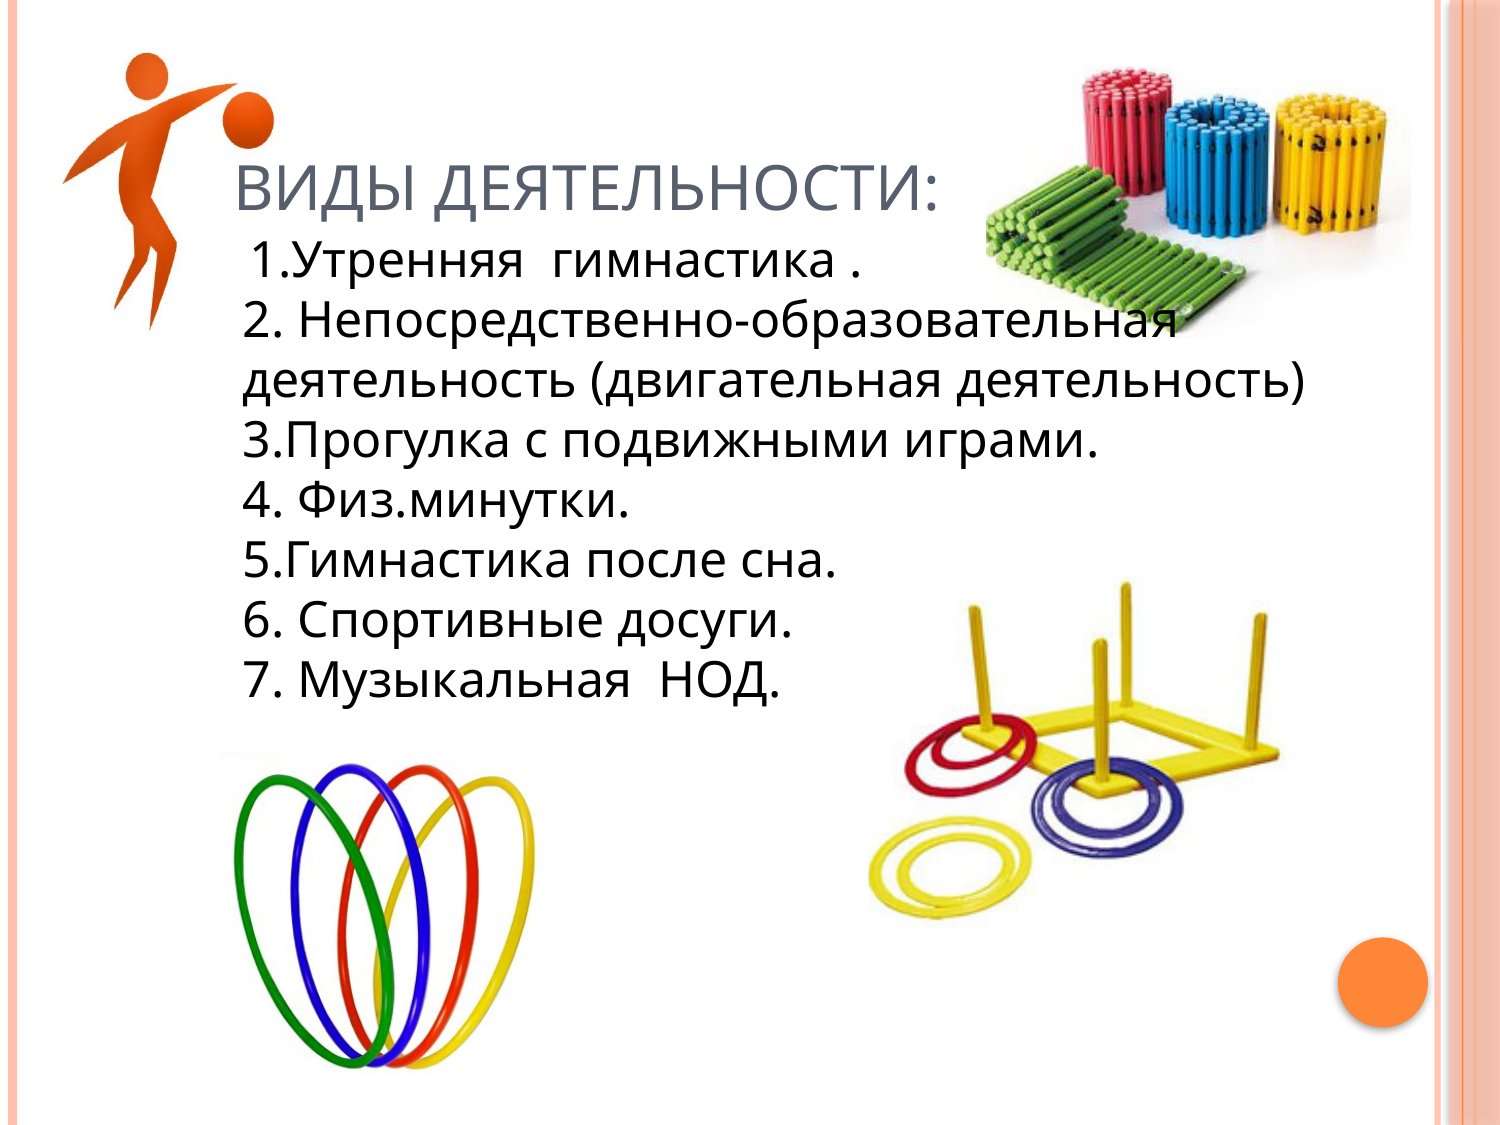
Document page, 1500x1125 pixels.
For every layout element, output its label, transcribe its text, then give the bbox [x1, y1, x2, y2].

picture [40, 30, 290, 351]
picture [867, 573, 1342, 944]
list 1.Утренняя гимнастика . 2. Непосредственно-образовательная деятельность (двигательная деятельность) 3.Прогулка с подвижными играми. 4. Физ.минутки. 5.Гимнастика после сна. 6. Спортивные досуги. 7. Музыкальная НОД. [183, 219, 1366, 579]
title Виды деятельности: [295, 42, 1444, 231]
picture [985, 65, 1412, 339]
picture [217, 750, 538, 1089]
